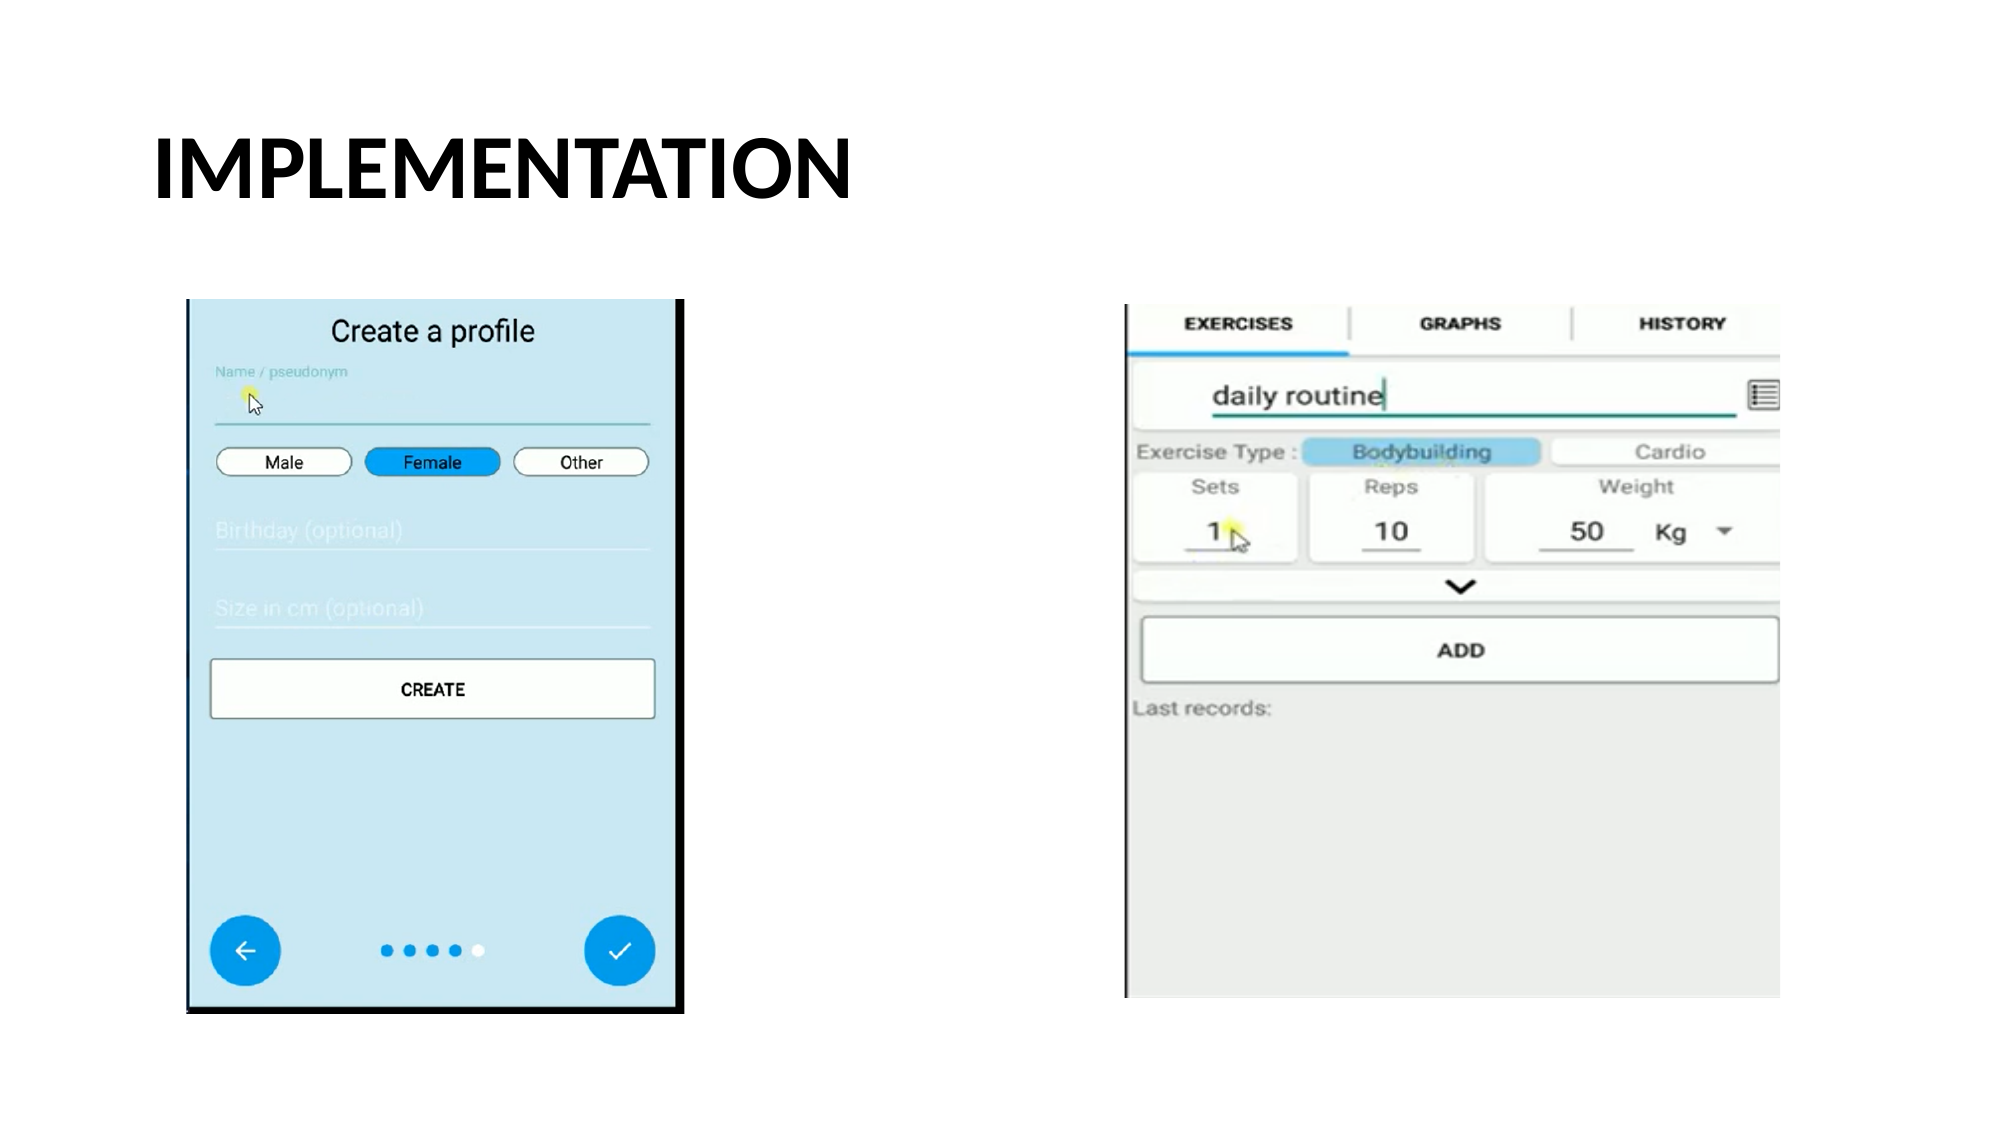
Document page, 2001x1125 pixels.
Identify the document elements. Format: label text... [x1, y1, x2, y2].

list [186, 299, 685, 1014]
title IMPLEMENTATION [137, 59, 1863, 278]
picture [1124, 303, 1781, 998]
